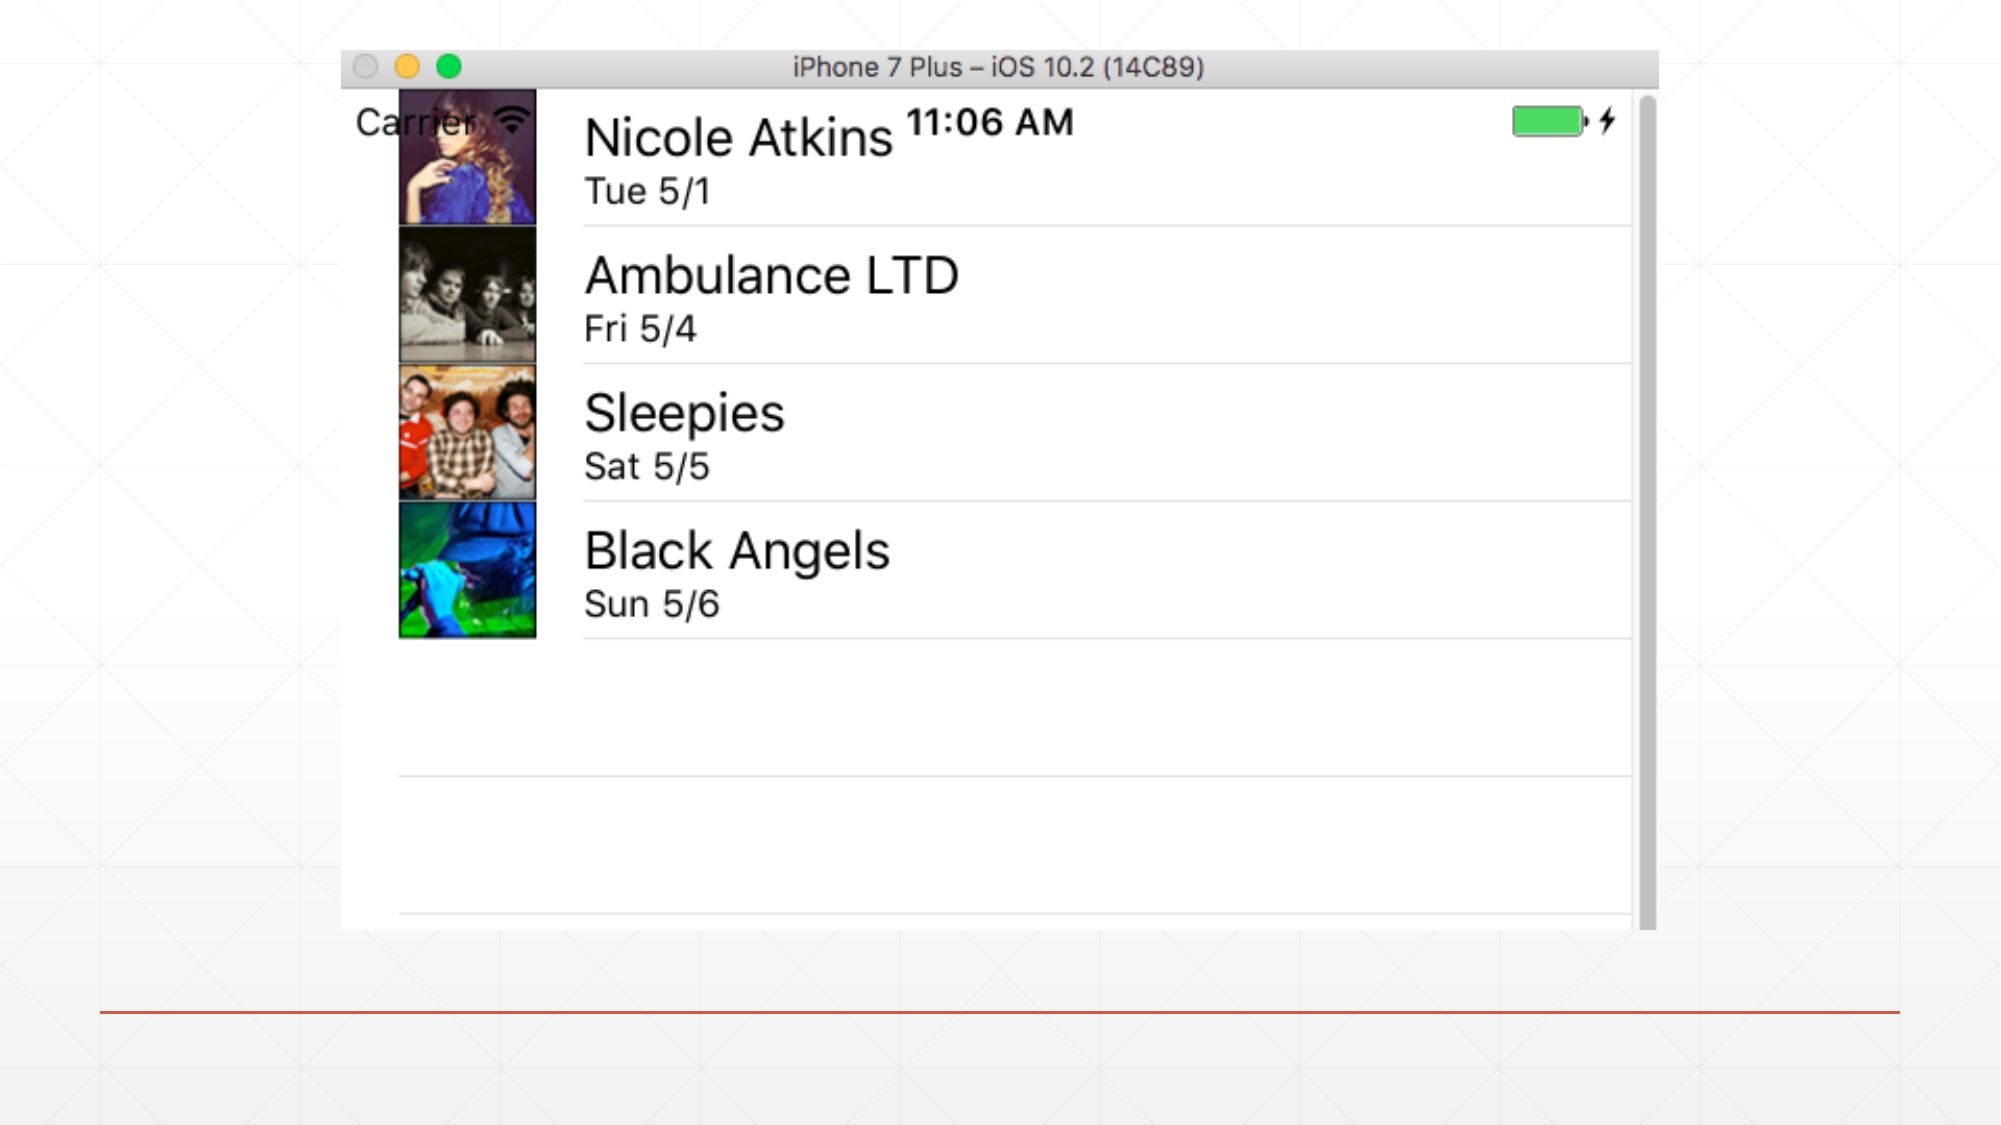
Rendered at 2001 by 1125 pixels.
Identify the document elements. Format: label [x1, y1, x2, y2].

picture [341, 50, 1659, 931]
